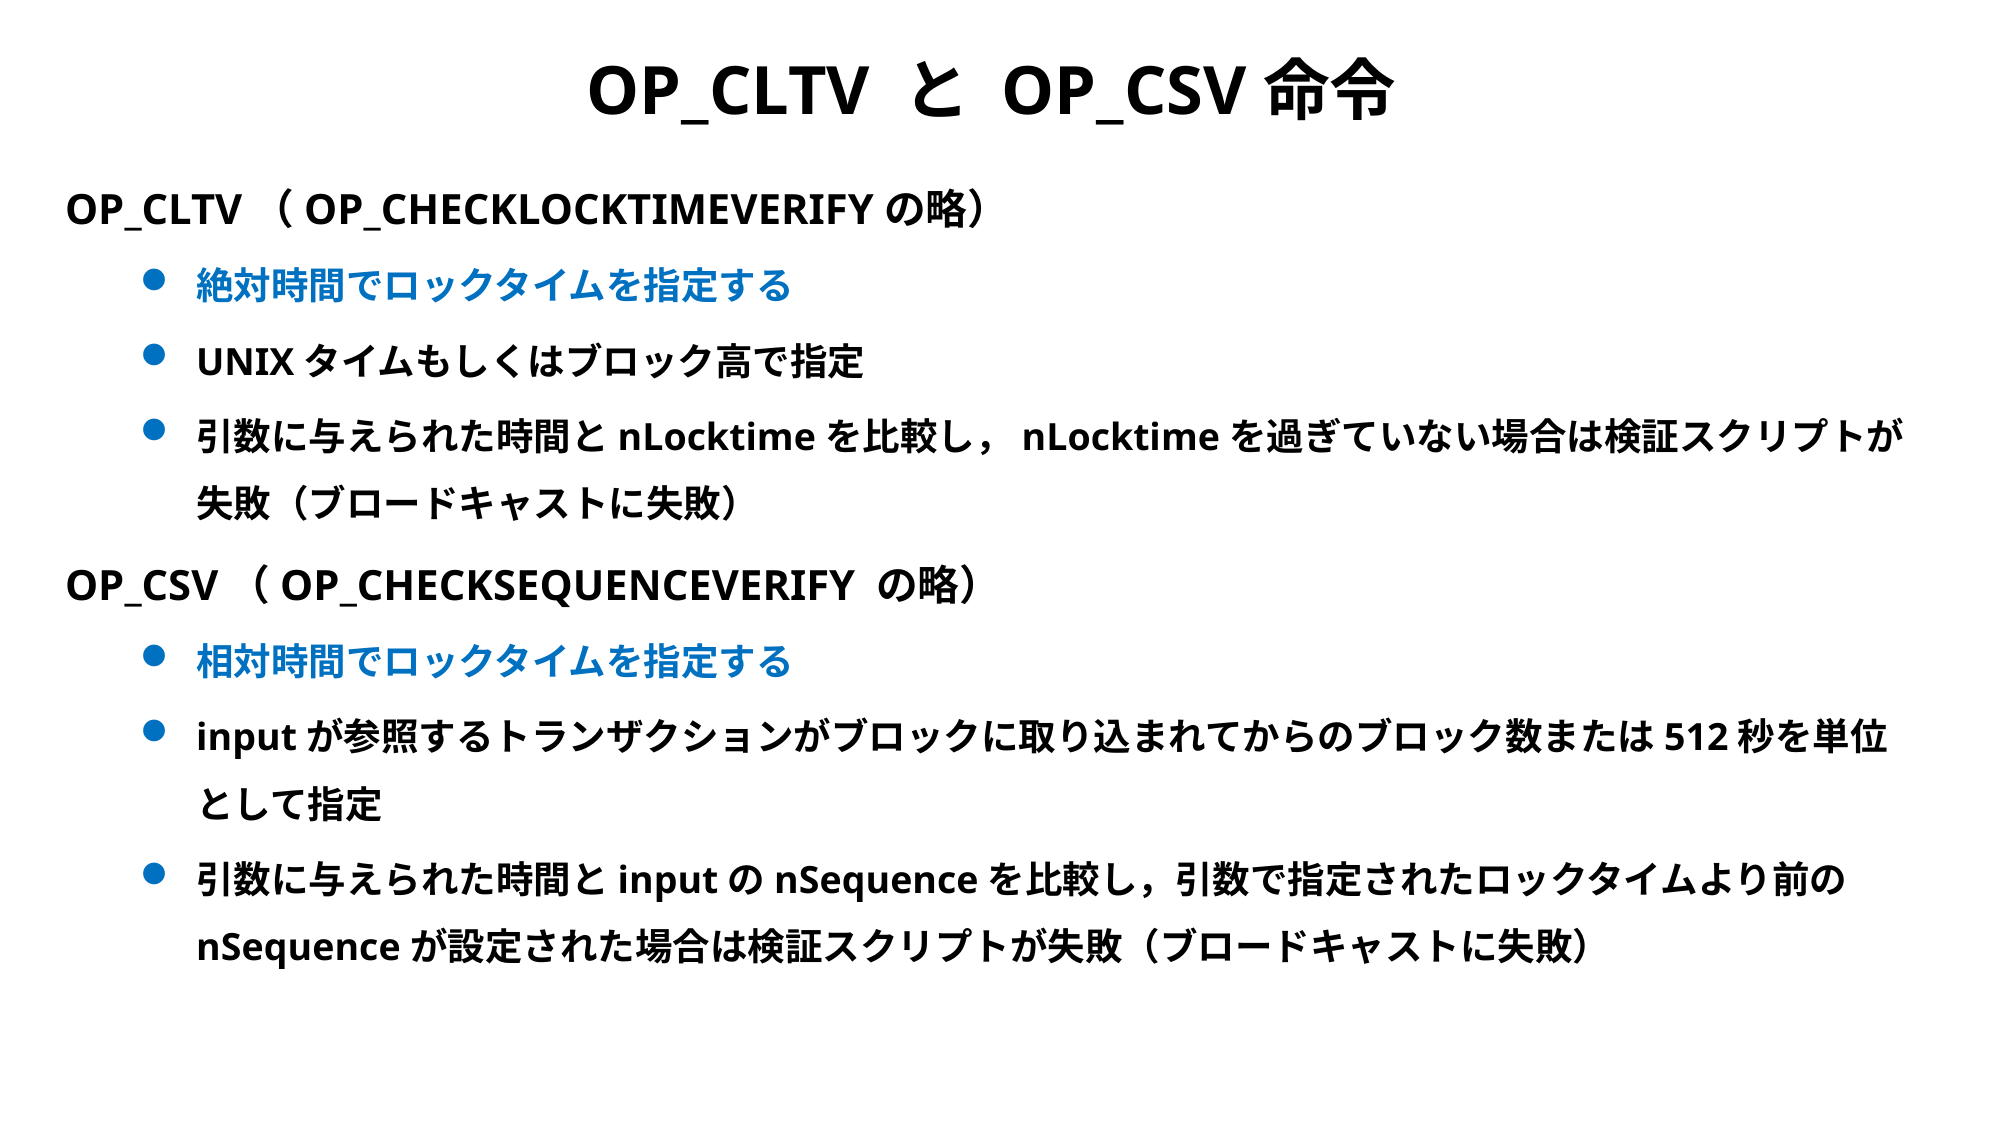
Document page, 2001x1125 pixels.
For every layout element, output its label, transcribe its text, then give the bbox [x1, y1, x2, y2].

title OP_CLTV と OP_CSV命令 [50, 24, 1934, 149]
list OP_CLTV（OP_CHECKLOCKTIMEVERIFYの略） 絶対時間でロックタイムを指定する UNIXタイムもしくはブロック高で指定 引数に与えられた時間とnLocktimeを比較し，nLocktimeを過ぎていない場合は検証スクリプトが失敗（ブロードキャストに失敗） OP_CSV（OP_CHECKSEQUENCEVERIFY の略） 相対時間でロックタイムを指定する inputが参照するトランザクションがブロックに取り込まれてからのブロック数または512秒を単位として指定 引数に与えられた時間とinputのnSequenceを比較し，引数で指定されたロックタイムより前のnSequenceが設定された場合は検証スクリプトが失敗（ブロードキャストに失敗） [50, 149, 1934, 1000]
